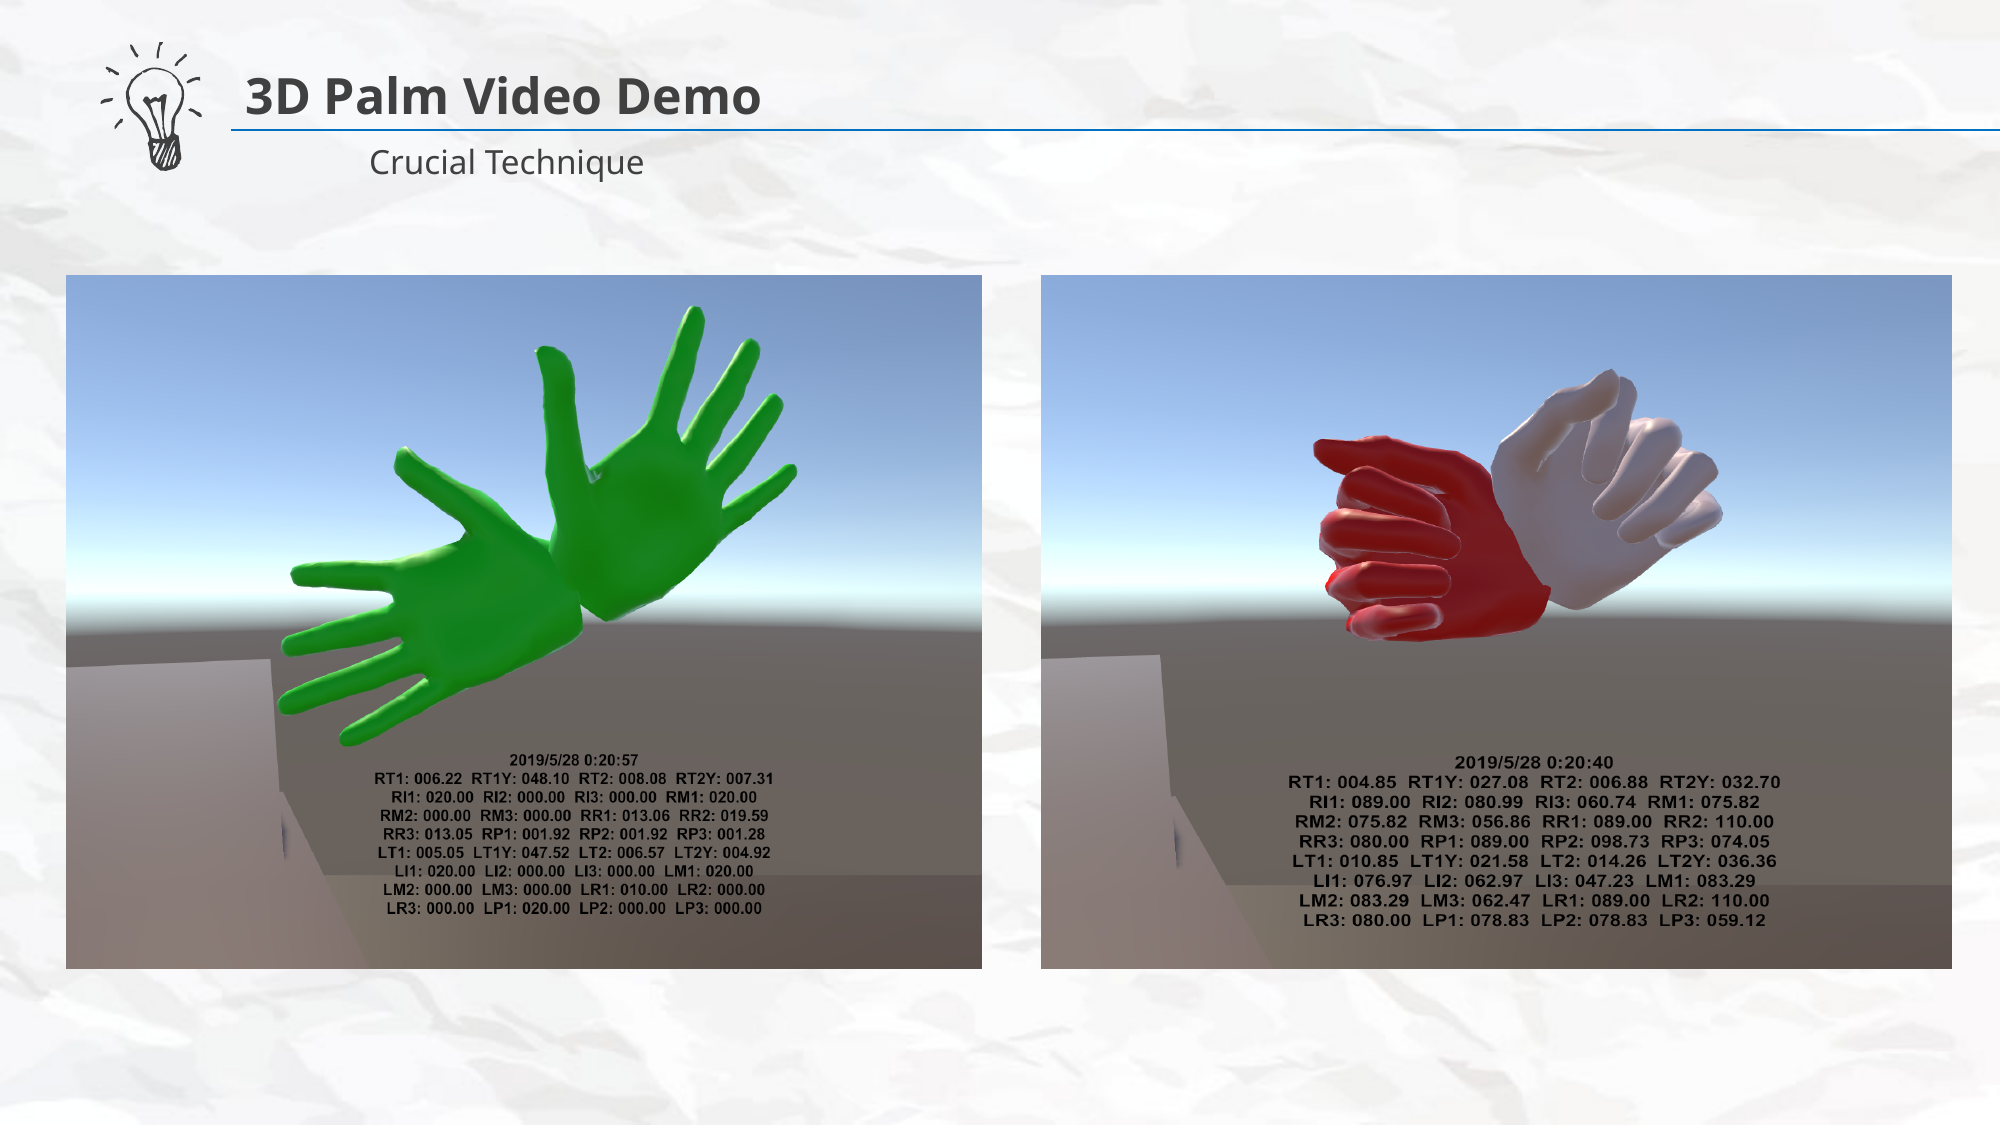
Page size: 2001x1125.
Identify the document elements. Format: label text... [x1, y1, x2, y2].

text_box 3D Palm Video Demo [230, 56, 1777, 129]
picture [0, 0, 2000, 1125]
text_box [100, 41, 203, 172]
text_box Crucial Technique [231, 133, 784, 189]
